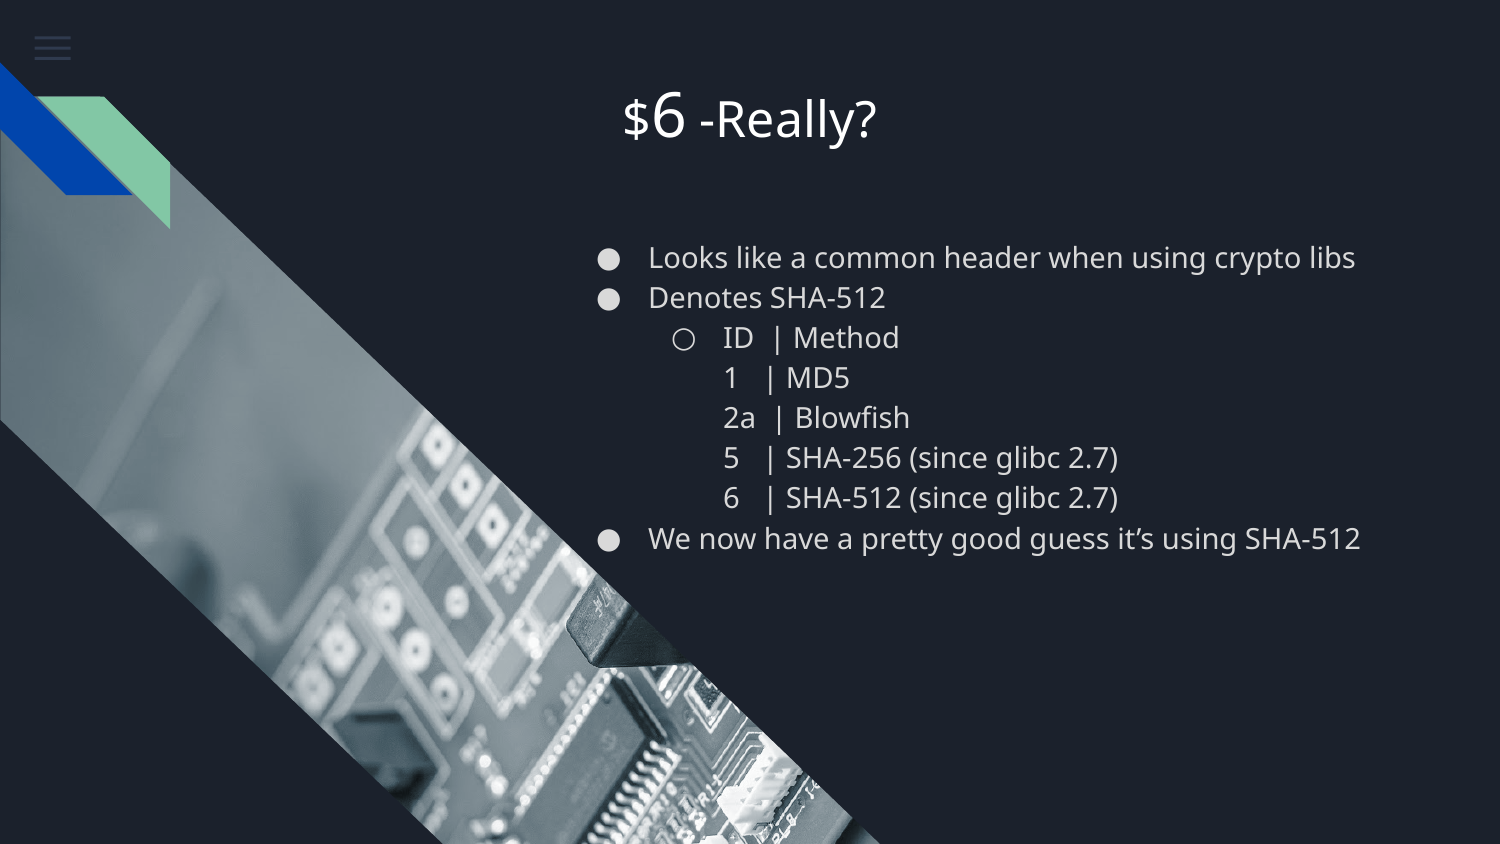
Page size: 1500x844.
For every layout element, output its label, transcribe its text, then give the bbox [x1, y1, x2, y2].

picture [0, 97, 880, 844]
list Looks like a common header when using crypto libs Denotes SHA-512 ID | Method 1 | MD5 2a | Blowfish 5 | SHA-256 (since glibc 2.7) 6 | SHA-512 (since glibc 2.7) We now have a pretty good guess it’s using SHA-512 [558, 218, 1449, 793]
title $6 -Really? [172, 60, 1328, 210]
